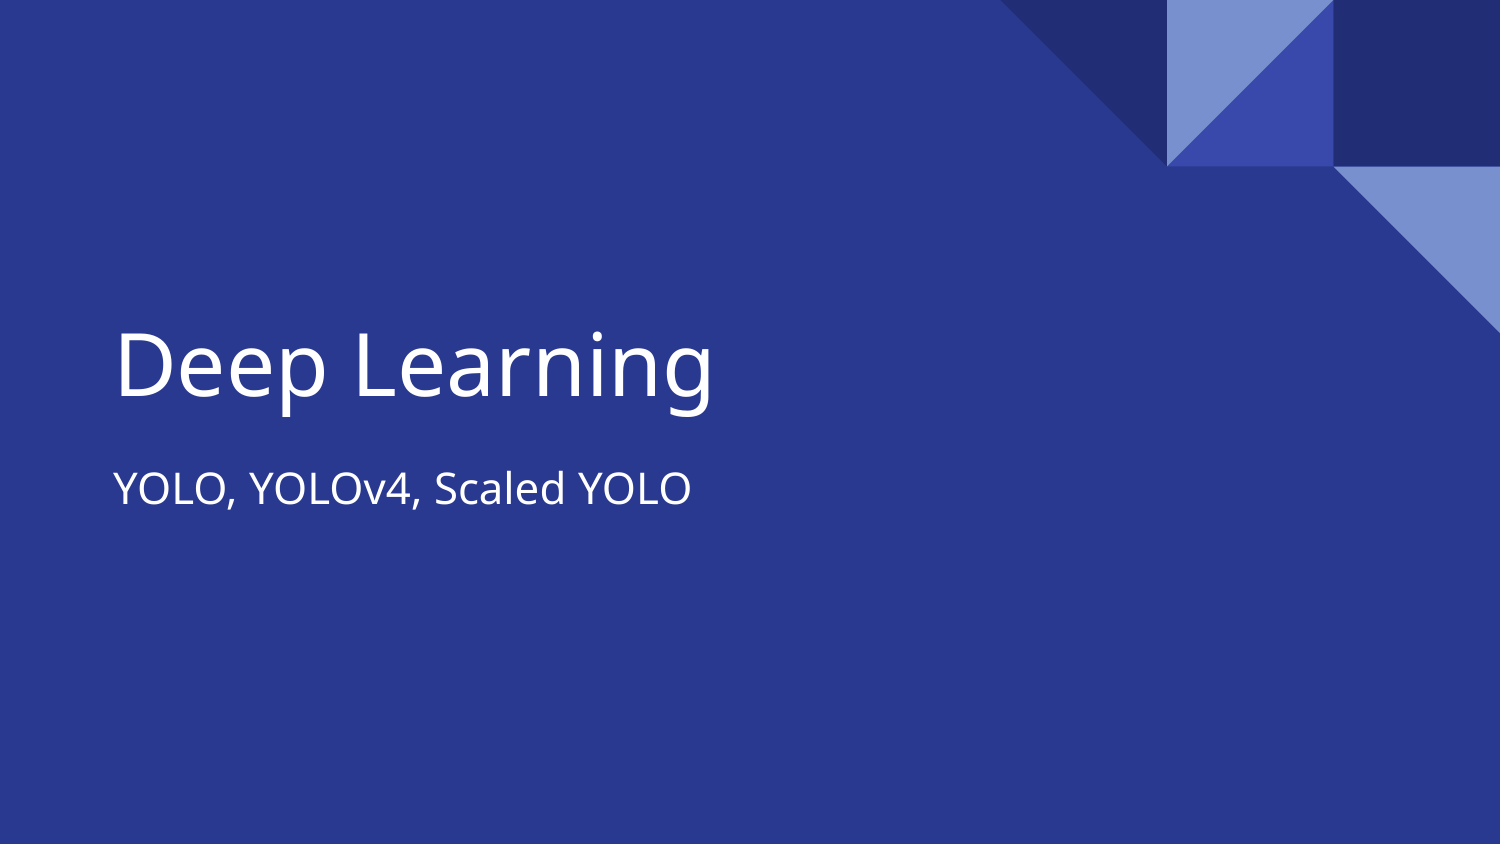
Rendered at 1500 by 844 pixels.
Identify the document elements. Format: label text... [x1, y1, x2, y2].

subtitle YOLO, YOLOv4, Scaled YOLO [98, 445, 1447, 517]
title Deep Learning [98, 291, 1447, 429]
